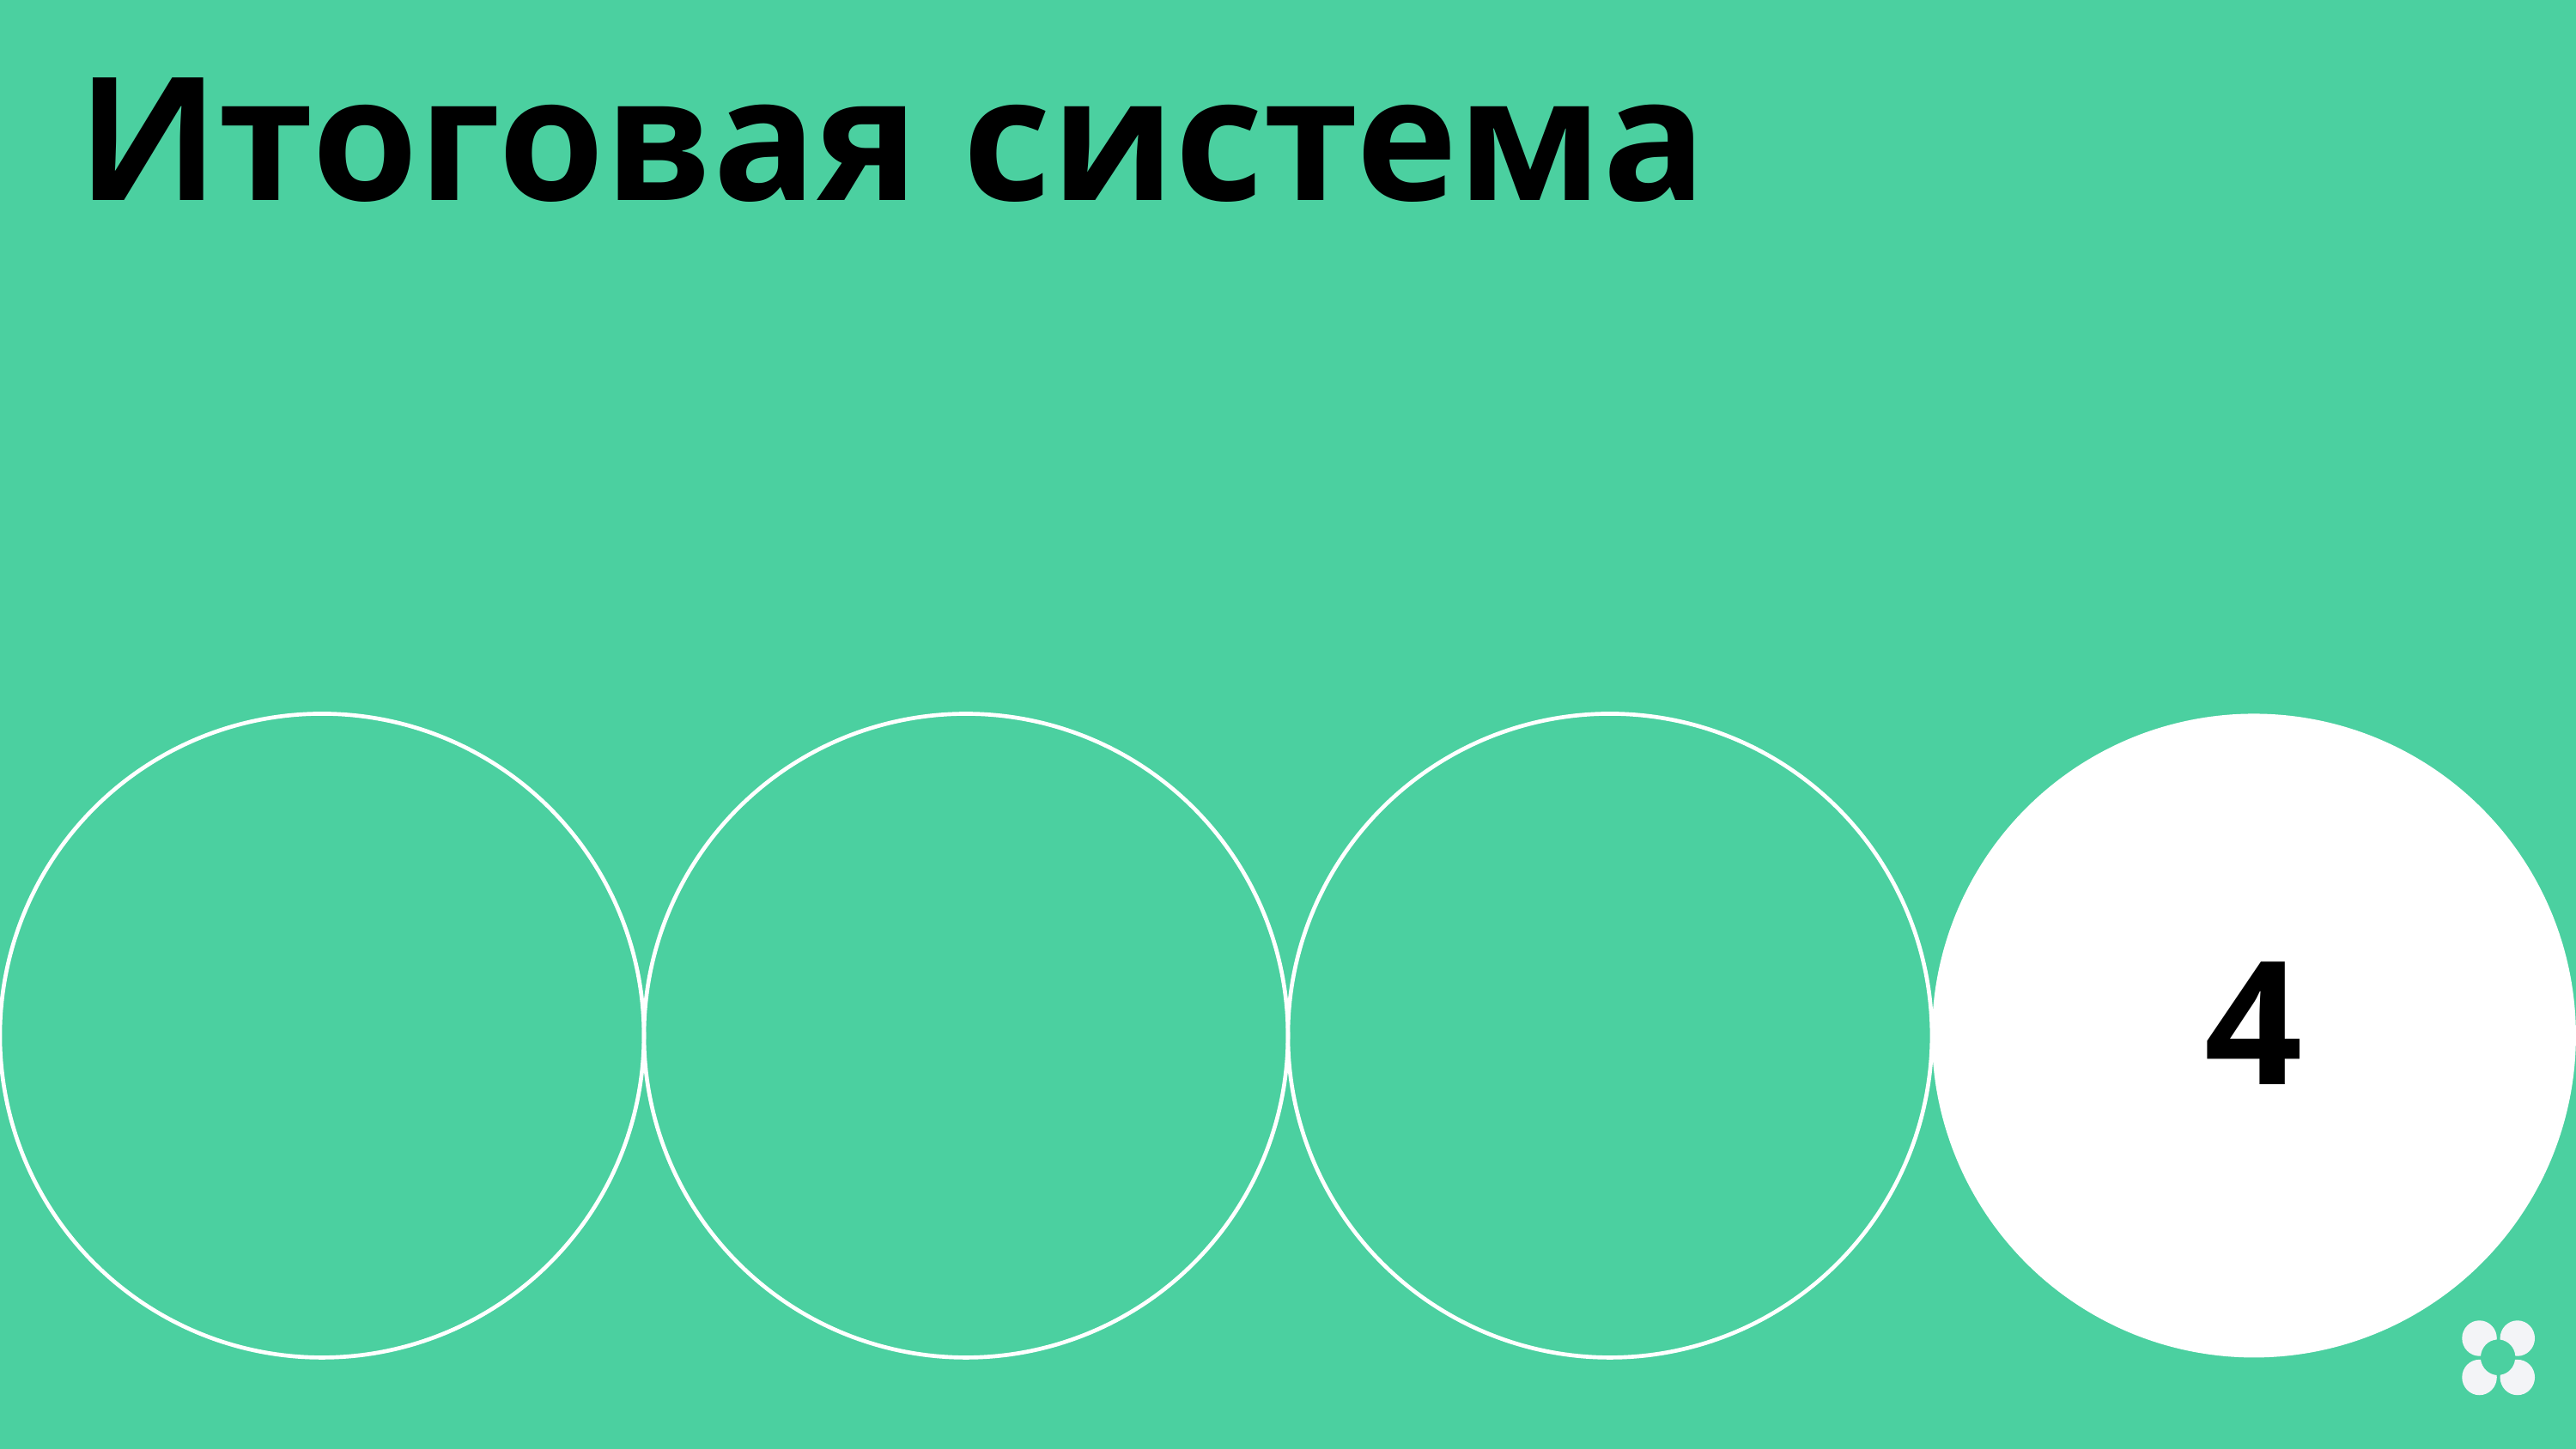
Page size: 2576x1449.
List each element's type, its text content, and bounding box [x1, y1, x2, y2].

text_box [1288, 713, 1932, 1358]
text_box 4 [1931, 713, 2576, 1358]
text_box [644, 713, 1288, 1358]
text_box [0, 713, 644, 1358]
text_box Итоговая система [77, 69, 2091, 698]
